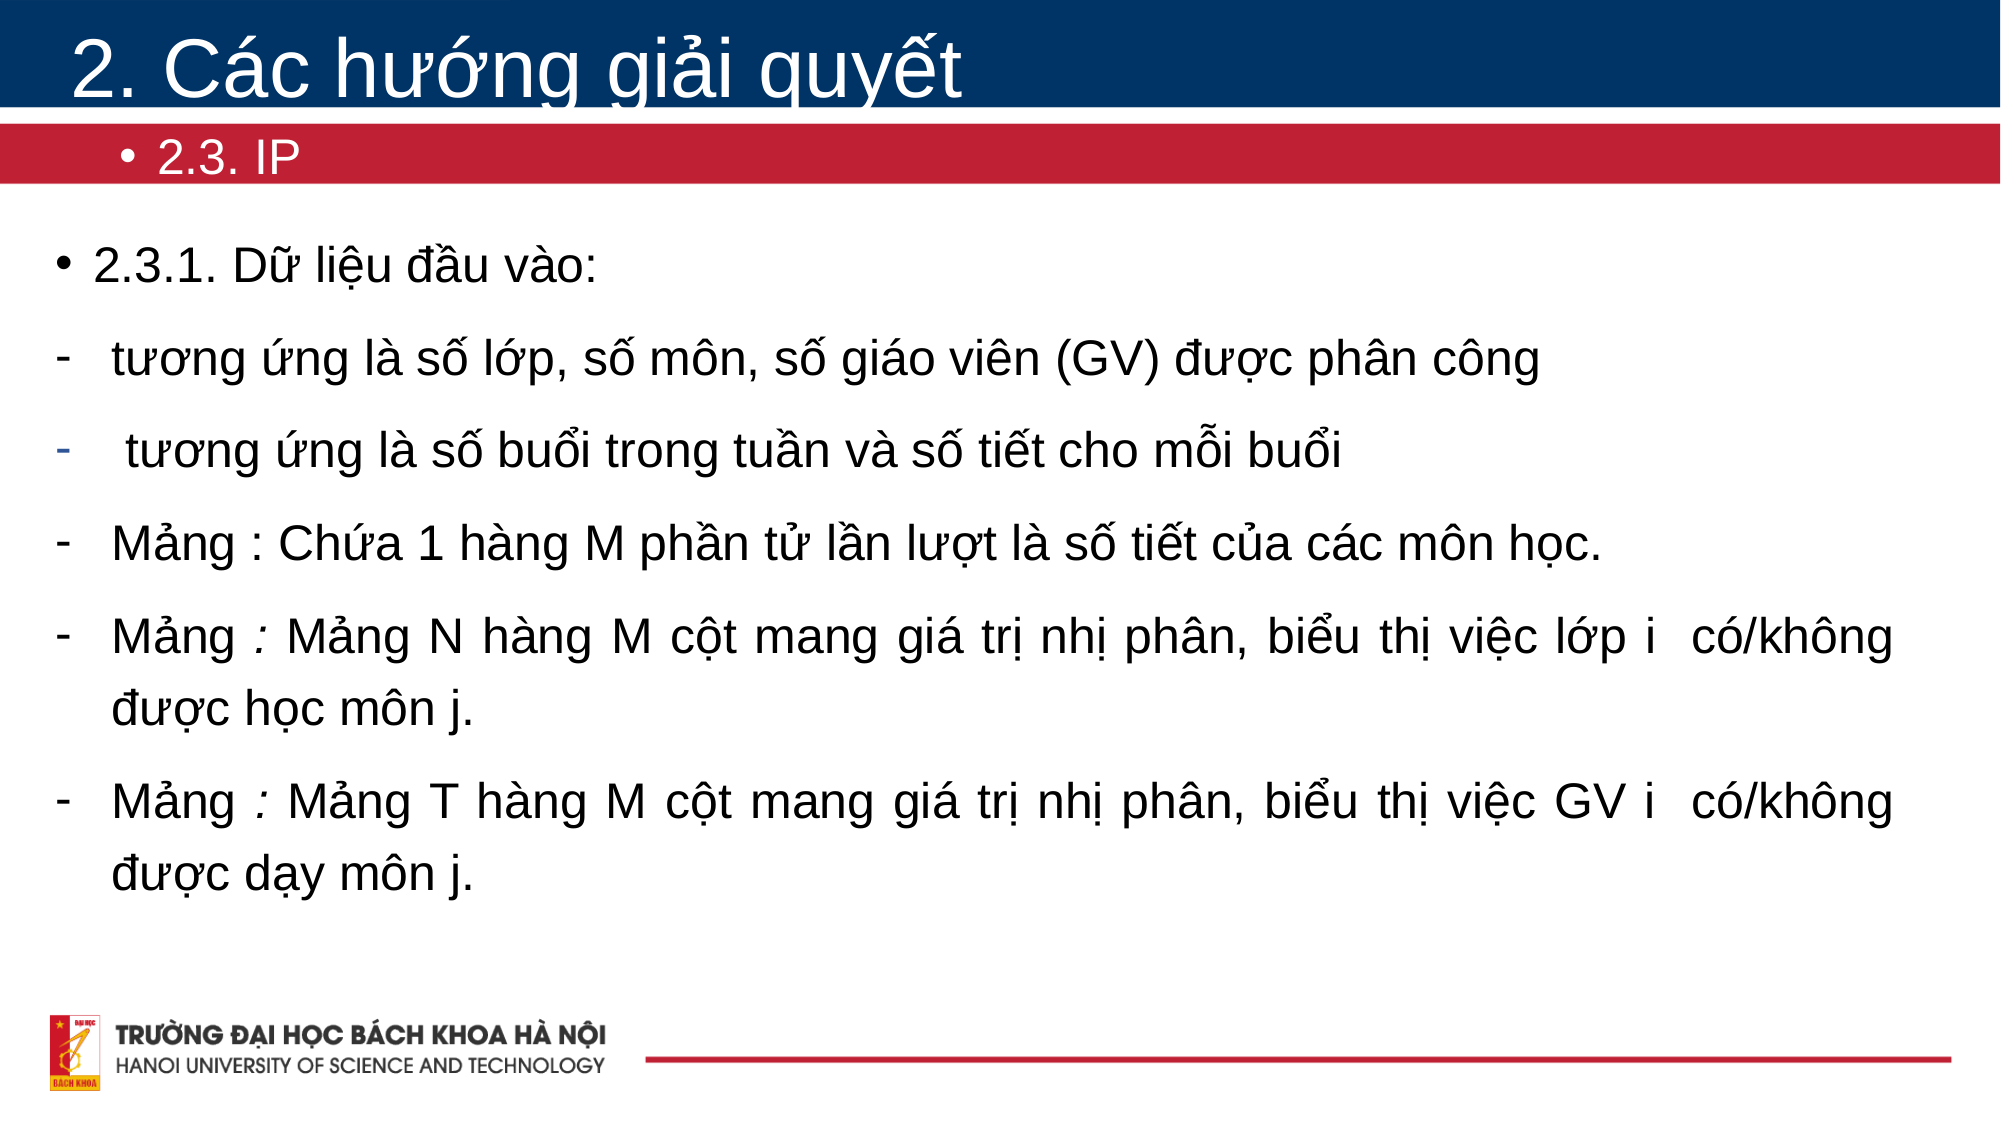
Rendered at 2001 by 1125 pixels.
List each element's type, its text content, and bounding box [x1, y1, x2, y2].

picture [0, 0, 2001, 1125]
text_box 2.3. IP [104, 124, 1945, 196]
text_box 2. Các hướng giải quyết [55, 18, 1945, 112]
